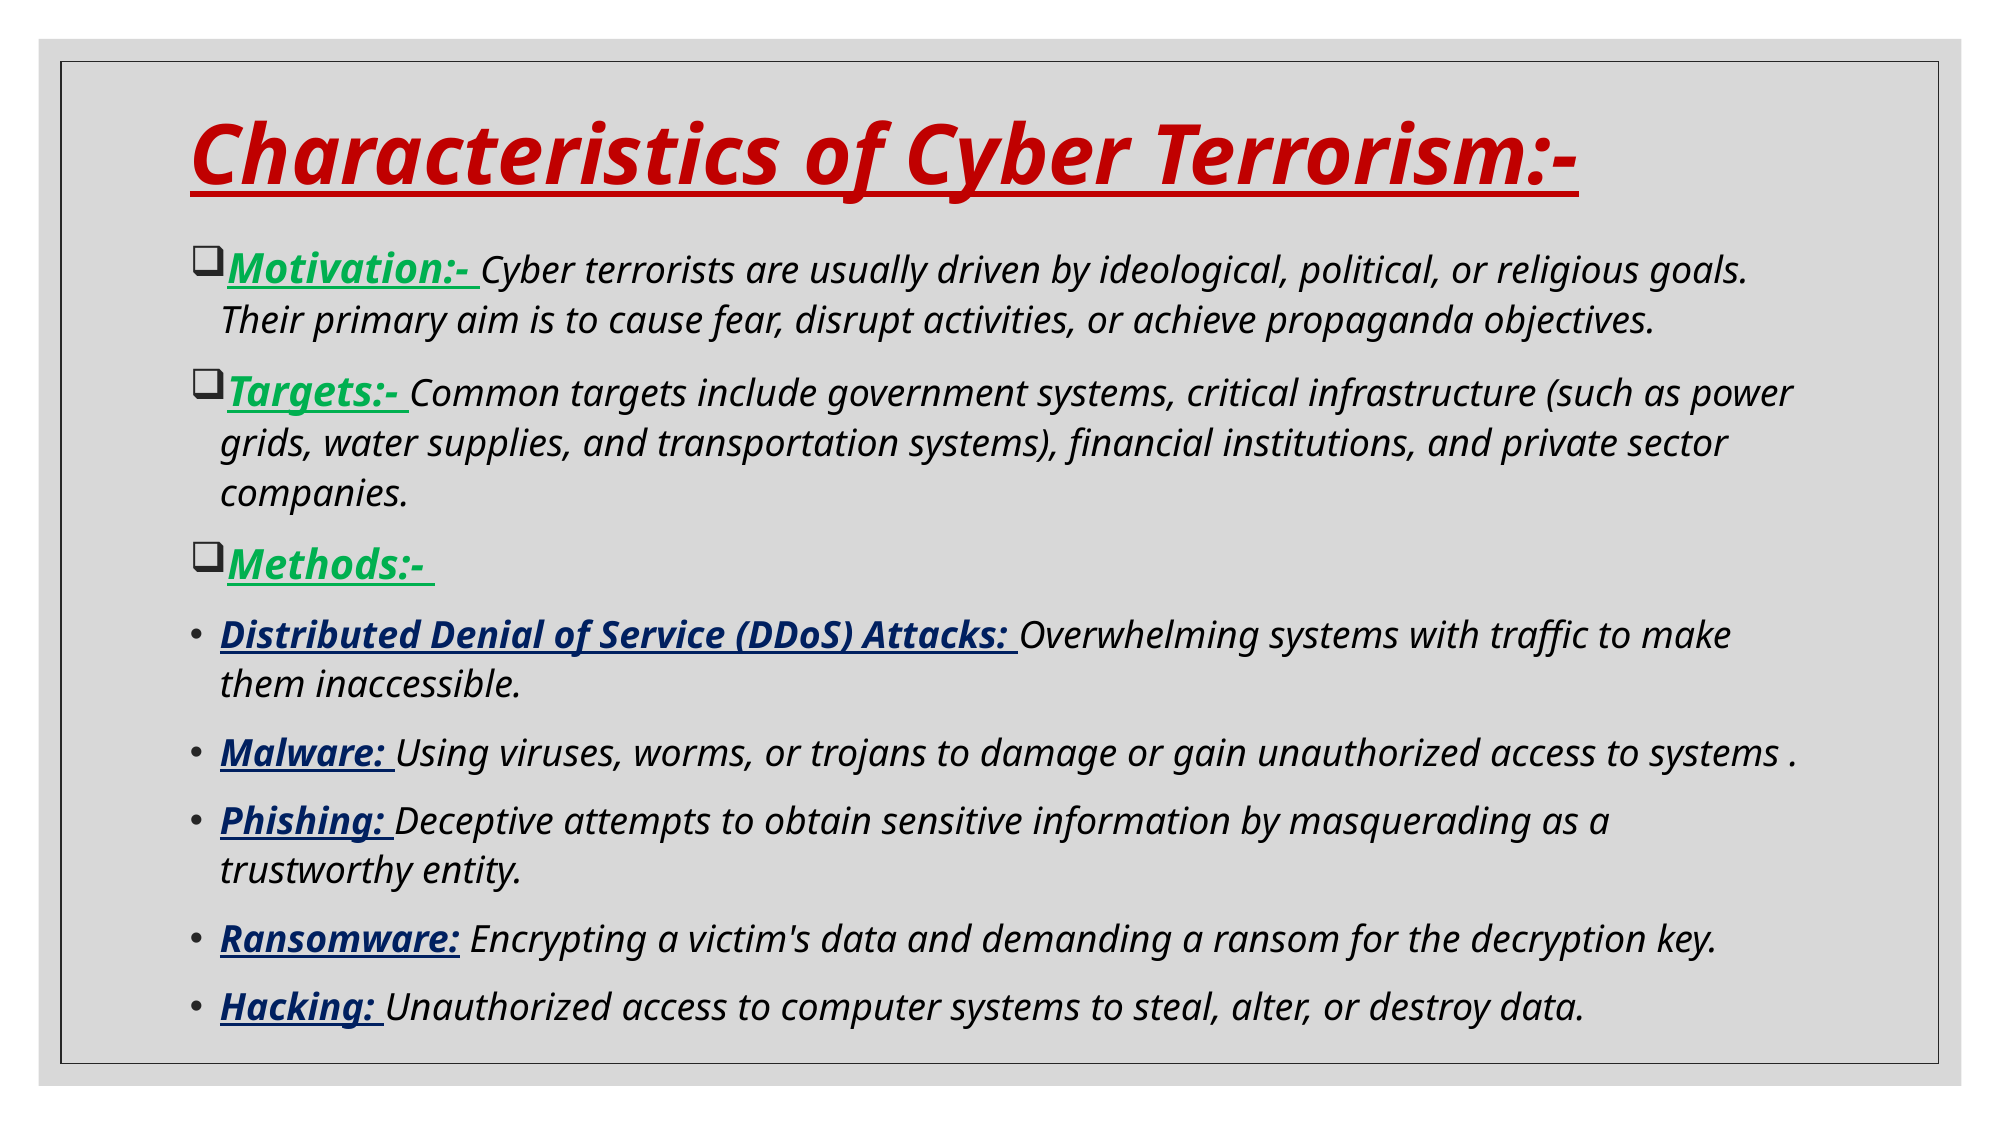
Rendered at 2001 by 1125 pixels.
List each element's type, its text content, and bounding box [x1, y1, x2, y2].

title Characteristics of Cyber Terrorism:- [174, 72, 1825, 229]
list Motivation:- Cyber terrorists are usually driven by ideological, political, or religious goals. Their primary aim is to cause fear, disrupt activities, or achieve propaganda objectives. Targets:- Common targets include government systems, critical infrastructure (such as power grids, water supplies, and transportation systems), financial institutions, and private sector companies. Methods:- Distributed Denial of Service (DDoS) Attacks: Overwhelming systems with traffic to make them inaccessible. Malware: Using viruses, worms, or trojans to damage or gain unauthorized access to systems . Phishing: Deceptive attempts to obtain sensitive information by masquerading as a trustworthy entity. Ransomware: Encrypting a victim's data and demanding a ransom for the decryption key. Hacking: Unauthorized access to computer systems to steal, alter, or destroy data. [174, 229, 1825, 1036]
